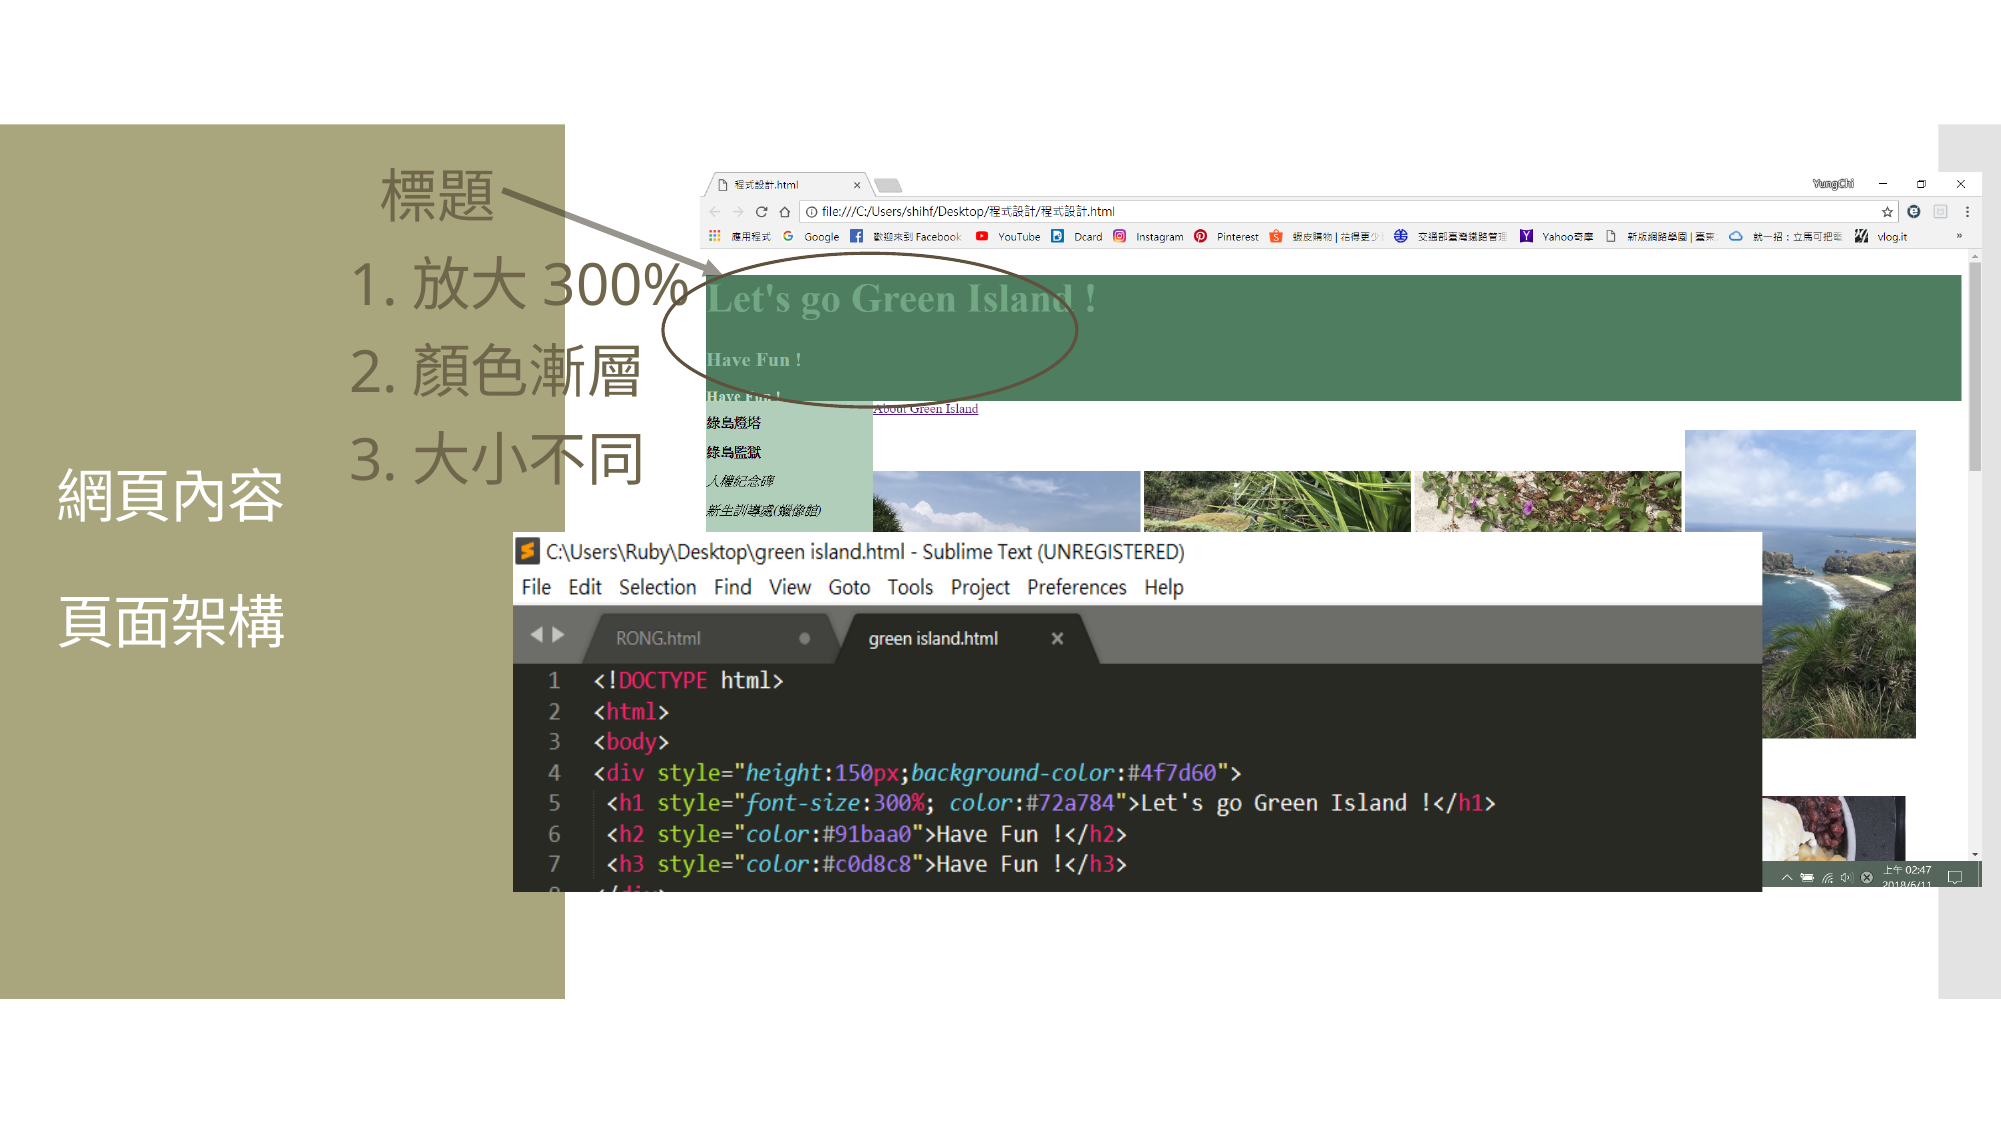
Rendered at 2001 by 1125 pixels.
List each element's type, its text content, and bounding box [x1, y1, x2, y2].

list 標題 1.放大300% 2.顏色漸層 3.大小不同 [334, 288, 693, 372]
title 網頁內容 頁面架構 [41, 184, 525, 940]
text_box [502, 189, 723, 275]
text_box [662, 285, 699, 375]
picture [491, 171, 2000, 892]
